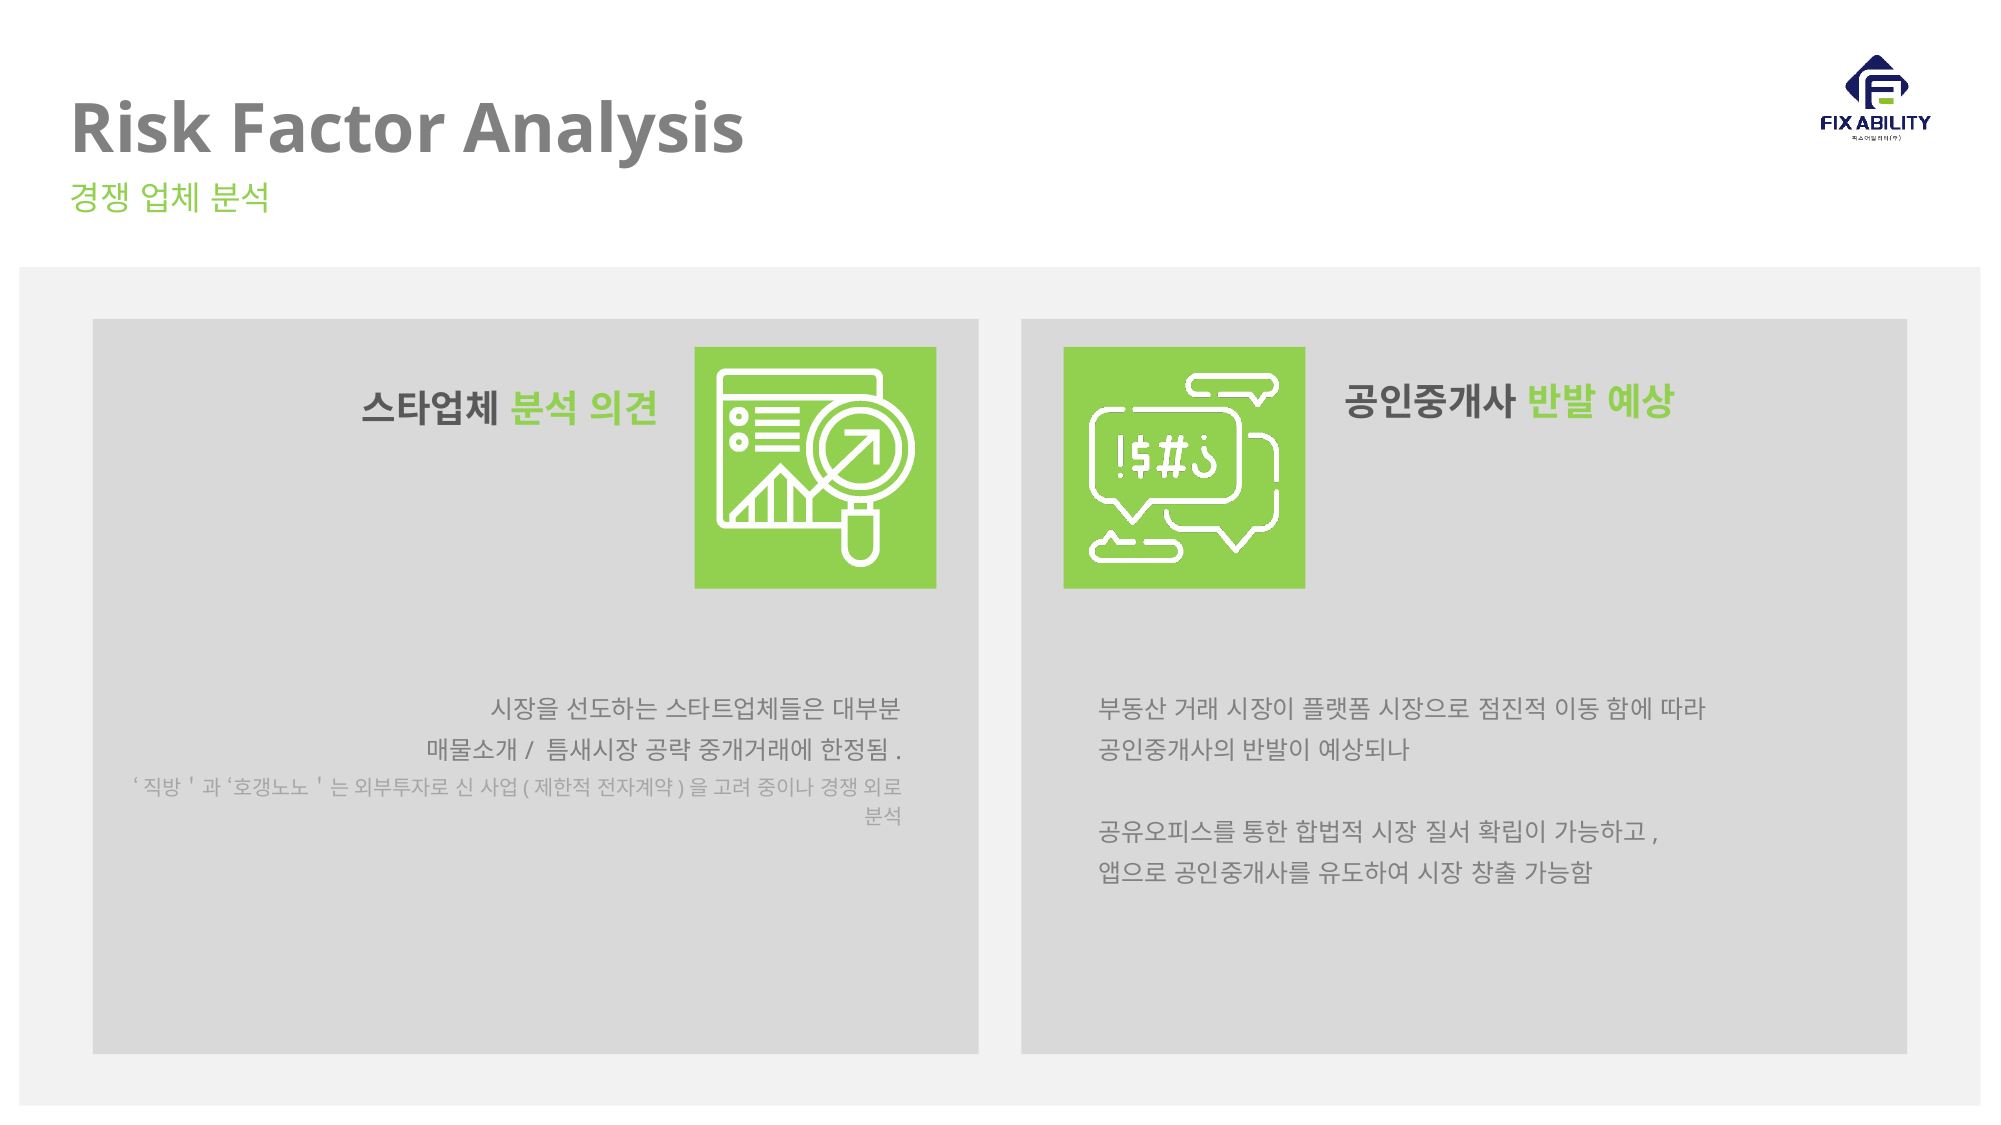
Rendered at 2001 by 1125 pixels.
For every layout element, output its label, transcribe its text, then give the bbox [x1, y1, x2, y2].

picture [713, 365, 918, 571]
picture [1821, 54, 1931, 141]
text_box 공인중개사 반발 예상 [1330, 370, 1692, 431]
text_box [1061, 345, 1308, 591]
text_box [692, 345, 939, 591]
text_box Risk Factor Analysis [54, 50, 906, 201]
text_box [17, 265, 1982, 1108]
picture [1089, 373, 1280, 563]
text_box 시장을 선도하는 스타트업체들은 대부분 매물소개/ 틈새시장 공략 중개거래에 한정됨. ‘직방＇과 ‘호갱노노＇는 외부투자로 신 사업(제한적 전자계약)을 고려 중이나 경쟁 외로 분석 [115, 680, 918, 870]
text_box 부동산 거래 시장이 플랫폼 시장으로 점진적 이동 함에 따라 공인중개사의 반발이 예상되나 공유오피스를 통한 합법적 시장 질서 확립이 가능하고, 앱으로 공인중개사를 유도하여 시장 창출 가능함 [1083, 680, 1851, 917]
text_box 경쟁 업체 분석 [55, 169, 504, 232]
text_box [1019, 317, 1909, 1056]
text_box [91, 317, 981, 1056]
text_box 스타업체 분석 의견 [251, 377, 674, 437]
